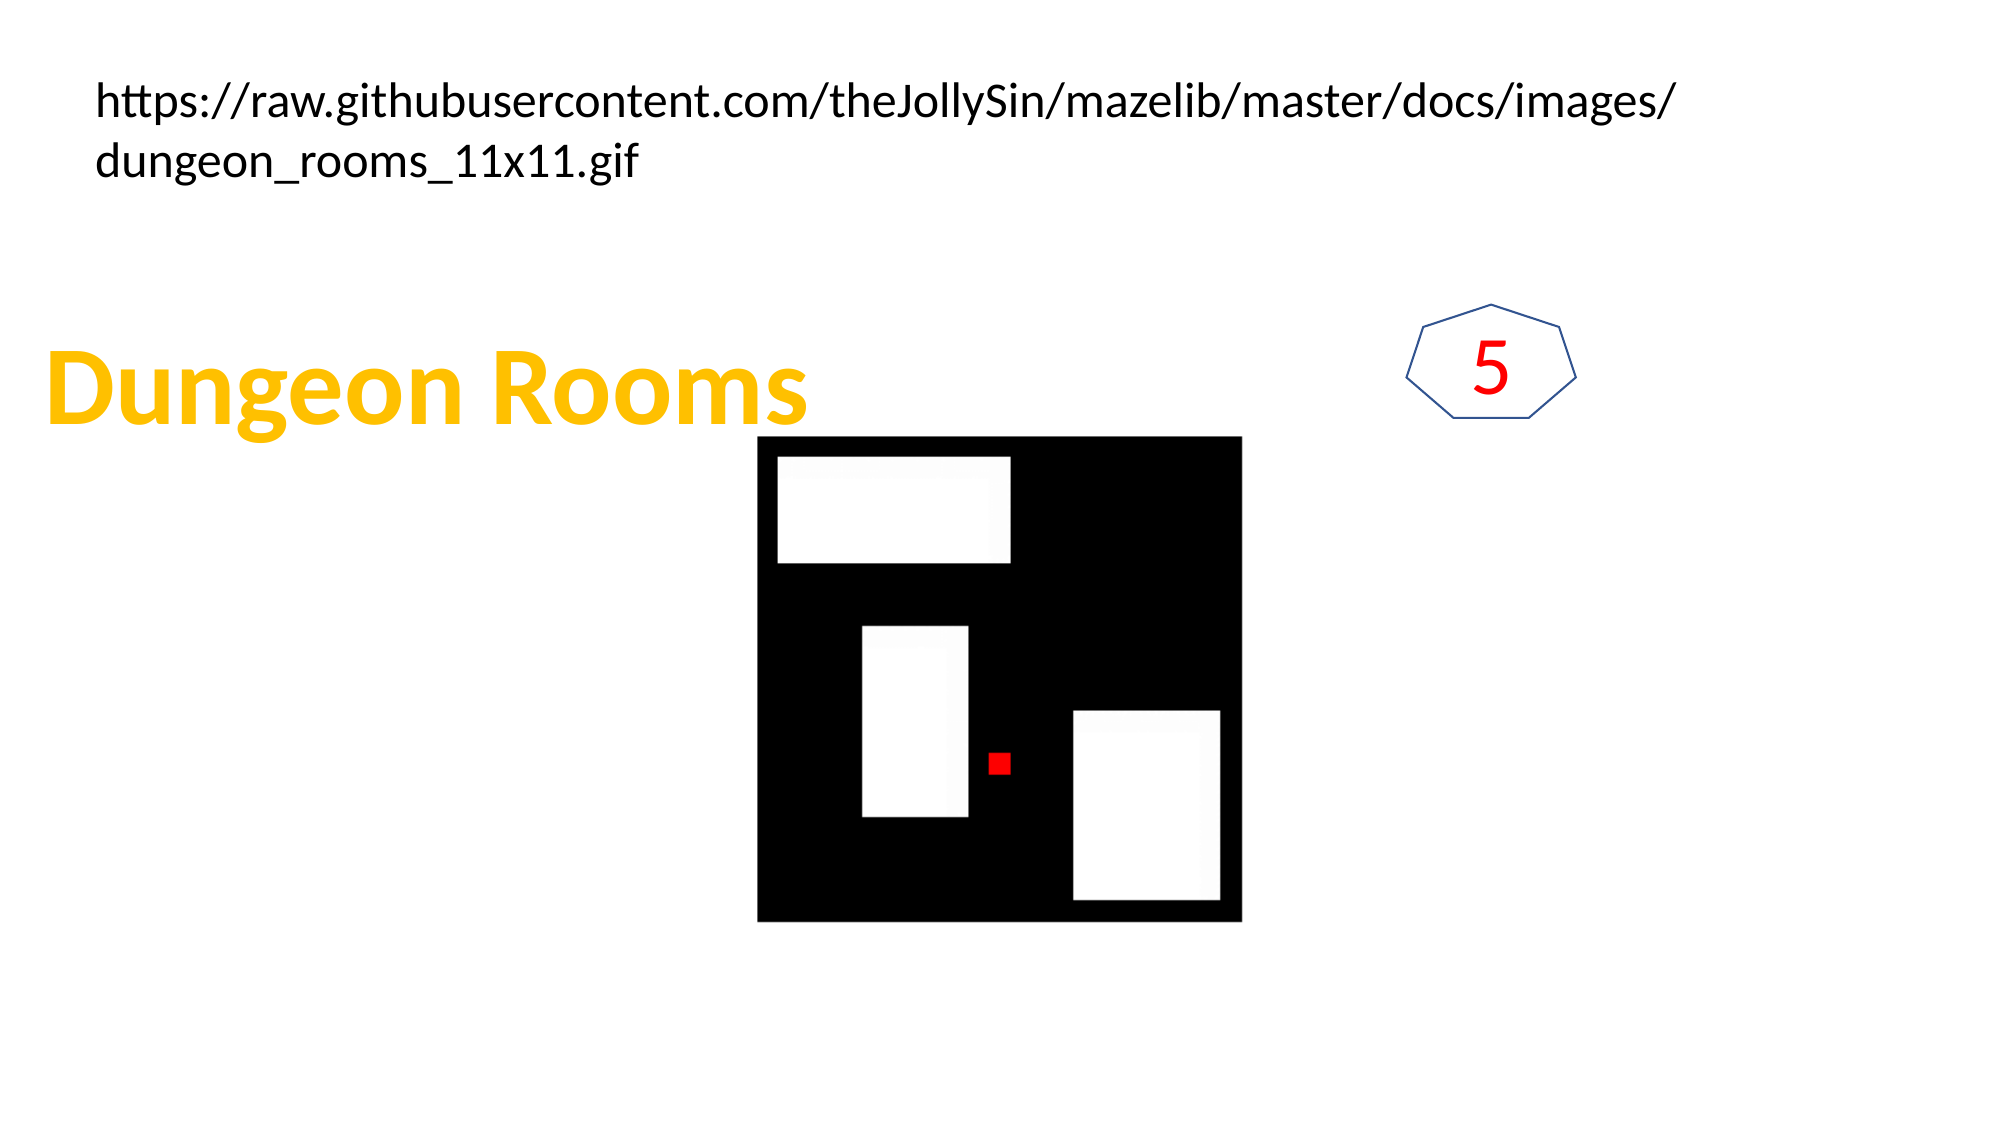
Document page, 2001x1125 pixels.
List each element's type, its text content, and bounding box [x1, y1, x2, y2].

text_box https://raw.githubusercontent.com/theJollySin/mazelib/master/docs/images/dungeon_rooms_11x11.gif [80, 60, 1813, 195]
text_box 5 [1405, 303, 1578, 419]
text_box Dungeon Rooms [29, 304, 825, 455]
picture [742, 421, 1258, 938]
